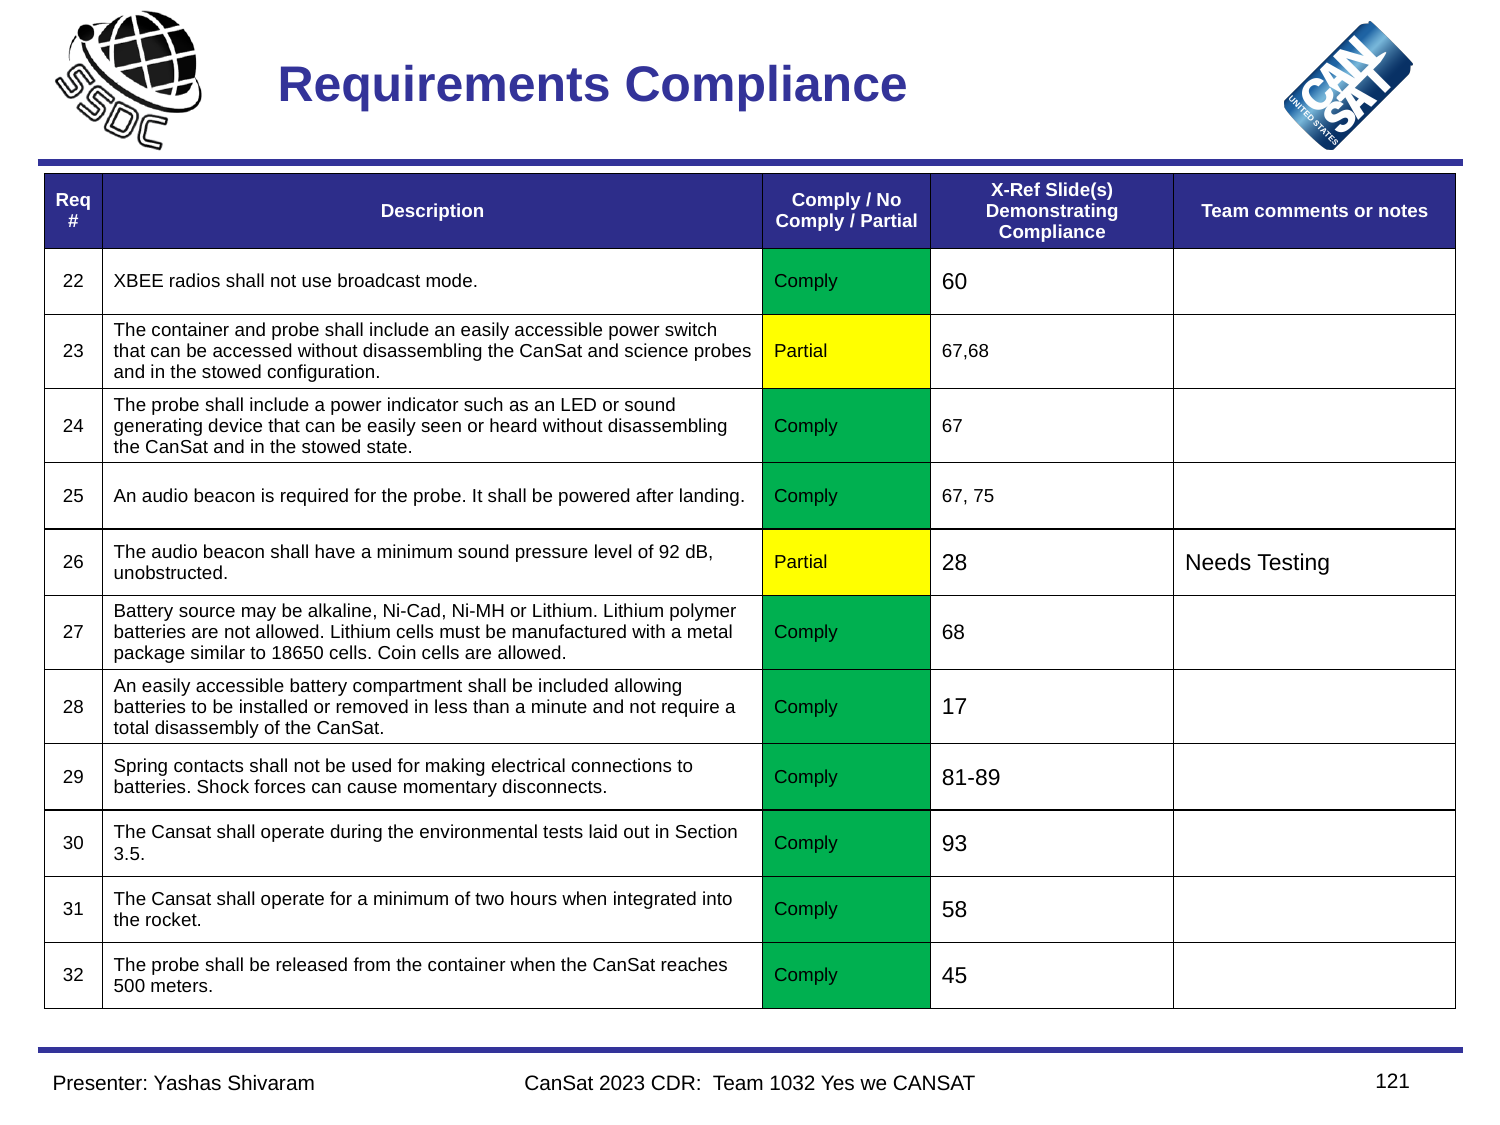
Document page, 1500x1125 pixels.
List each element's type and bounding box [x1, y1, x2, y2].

table_cell [1174, 596, 1455, 669]
table_cell [45, 744, 102, 809]
table_cell [763, 463, 930, 528]
table_cell [45, 670, 102, 743]
table_cell [103, 389, 762, 462]
table_cell [1174, 877, 1455, 942]
table_cell [45, 596, 102, 669]
table_cell [931, 744, 1173, 809]
table_cell [763, 670, 930, 743]
table_cell [103, 744, 762, 809]
table_cell [1174, 389, 1455, 462]
title [262, 12, 1150, 150]
table_header [931, 174, 1173, 248]
table_cell [931, 877, 1173, 942]
table_cell [1174, 670, 1455, 743]
table_cell [931, 811, 1173, 876]
table_cell [931, 943, 1173, 1008]
table_header [103, 174, 762, 248]
table_cell [931, 596, 1173, 669]
table_cell [1174, 249, 1455, 314]
table_cell [931, 249, 1173, 314]
picture [10, 7, 263, 153]
table_cell [103, 811, 762, 876]
table_cell [103, 596, 762, 669]
table_cell [1174, 530, 1455, 595]
table_cell [763, 744, 930, 809]
table_cell [763, 877, 930, 942]
table_cell [763, 811, 930, 876]
table_cell [45, 389, 102, 462]
table_cell [45, 315, 102, 388]
table_cell [1174, 943, 1455, 1008]
table_header [1174, 174, 1455, 248]
table_cell [45, 249, 102, 314]
table_cell [931, 463, 1173, 528]
table_cell [1174, 744, 1455, 809]
table_header [763, 174, 930, 248]
table_cell [1174, 463, 1455, 528]
slide_number [1312, 1059, 1425, 1100]
footer [450, 1062, 1050, 1103]
table_cell [763, 249, 930, 314]
table_header [45, 174, 102, 248]
table_cell [763, 943, 930, 1008]
table_cell [45, 811, 102, 876]
table_cell [103, 315, 762, 388]
table_cell [1174, 315, 1455, 388]
table_cell [103, 463, 762, 528]
text_box [37, 1062, 413, 1103]
table_cell [931, 389, 1173, 462]
table_cell [45, 943, 102, 1008]
table_cell [931, 530, 1173, 595]
picture [1284, 21, 1413, 150]
table_cell [103, 670, 762, 743]
table_cell [763, 530, 930, 595]
table_cell [1174, 811, 1455, 876]
table_cell [45, 530, 102, 595]
table_cell [763, 389, 930, 462]
table_cell [103, 530, 762, 595]
table_cell [931, 670, 1173, 743]
table_cell [103, 877, 762, 942]
table_cell [103, 943, 762, 1008]
table_cell [45, 877, 102, 942]
table_cell [931, 315, 1173, 388]
table_cell [763, 315, 930, 388]
table_cell [45, 463, 102, 528]
table_cell [103, 249, 762, 314]
table_cell [763, 596, 930, 669]
